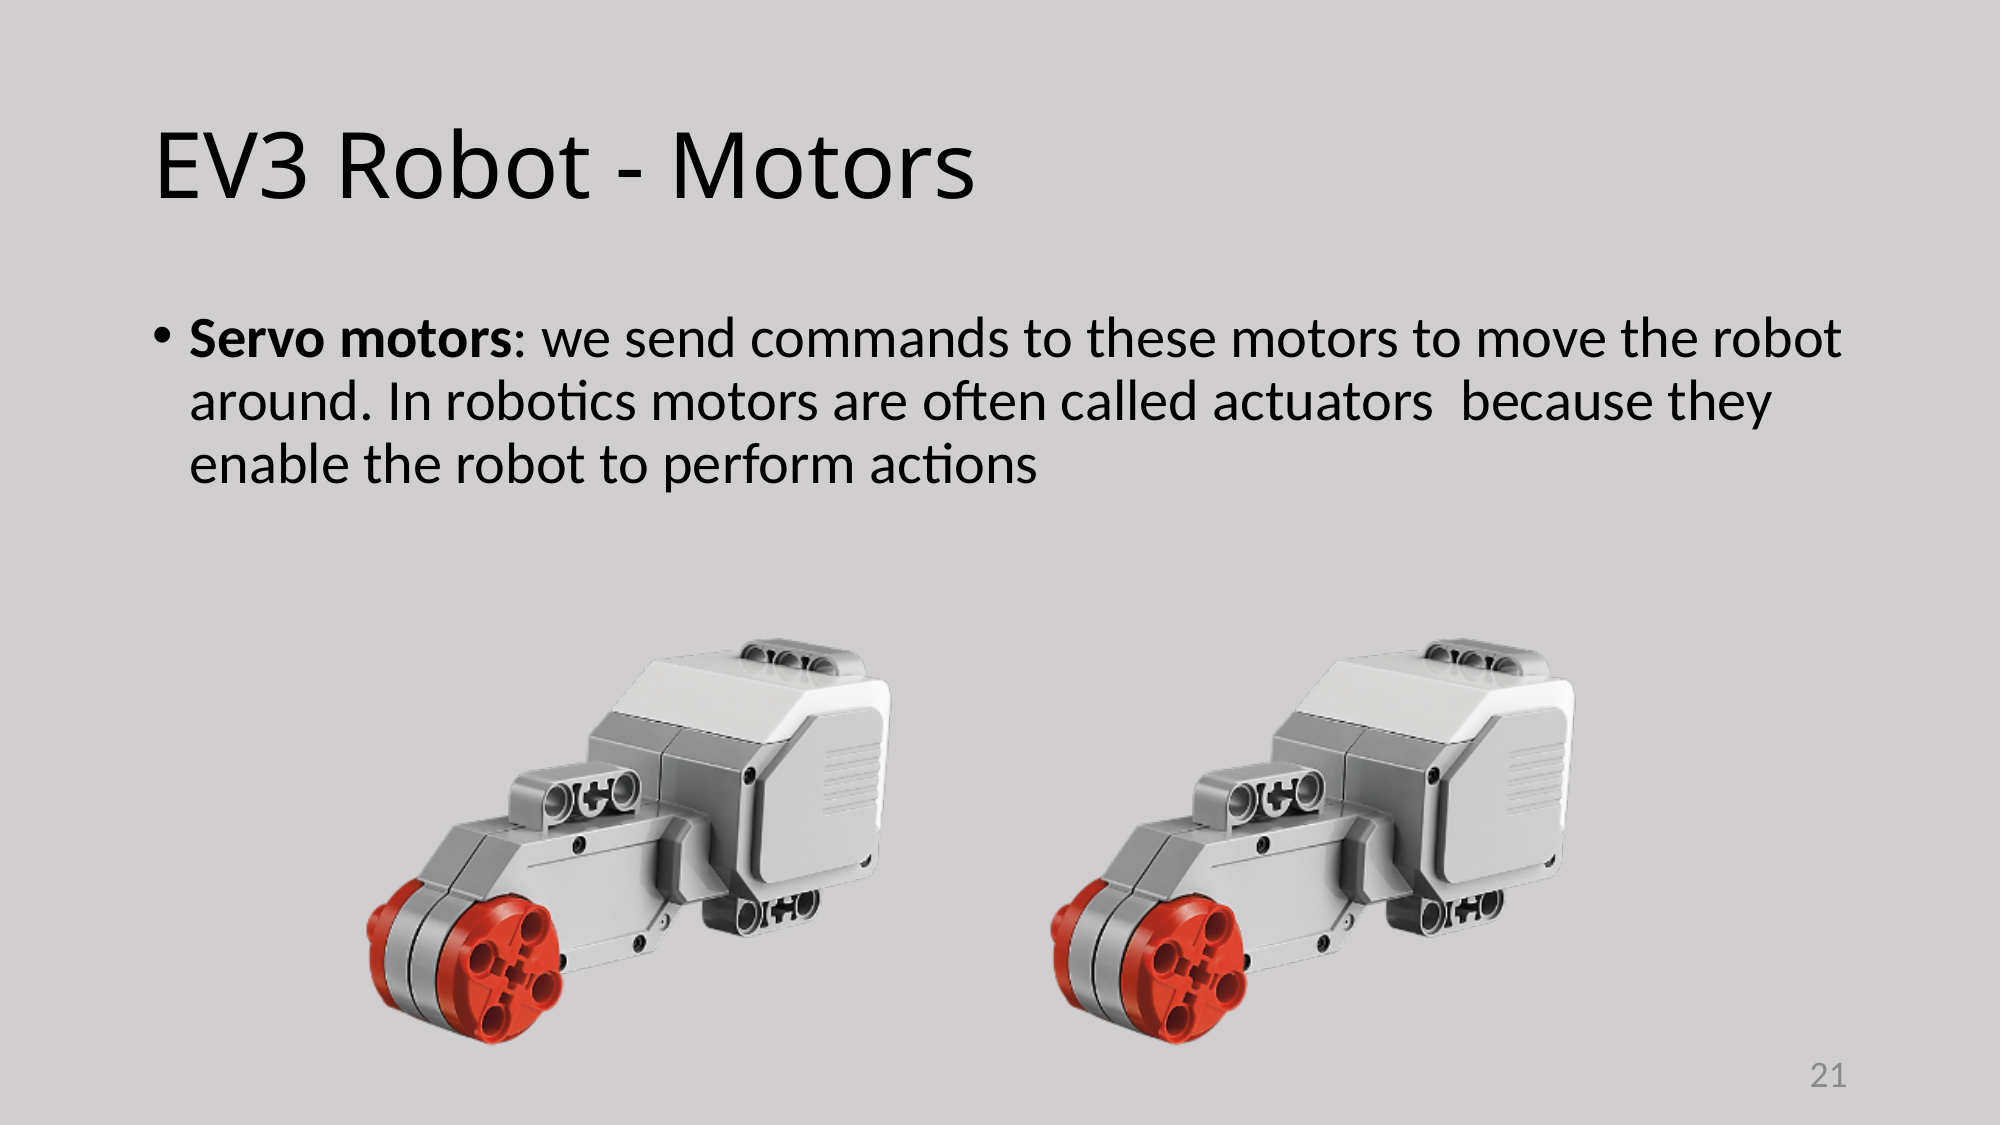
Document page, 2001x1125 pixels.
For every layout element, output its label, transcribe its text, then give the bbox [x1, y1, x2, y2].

title EV3 Robot - Motors [137, 59, 1863, 278]
slide_number 21 [1412, 1042, 1863, 1103]
picture [1037, 637, 1588, 1050]
picture [353, 637, 904, 1050]
list Servo motors: we send commands to these motors to move the robot around. In robotics motors are often called actuators because they enable the robot to perform actions [137, 299, 1863, 1014]
